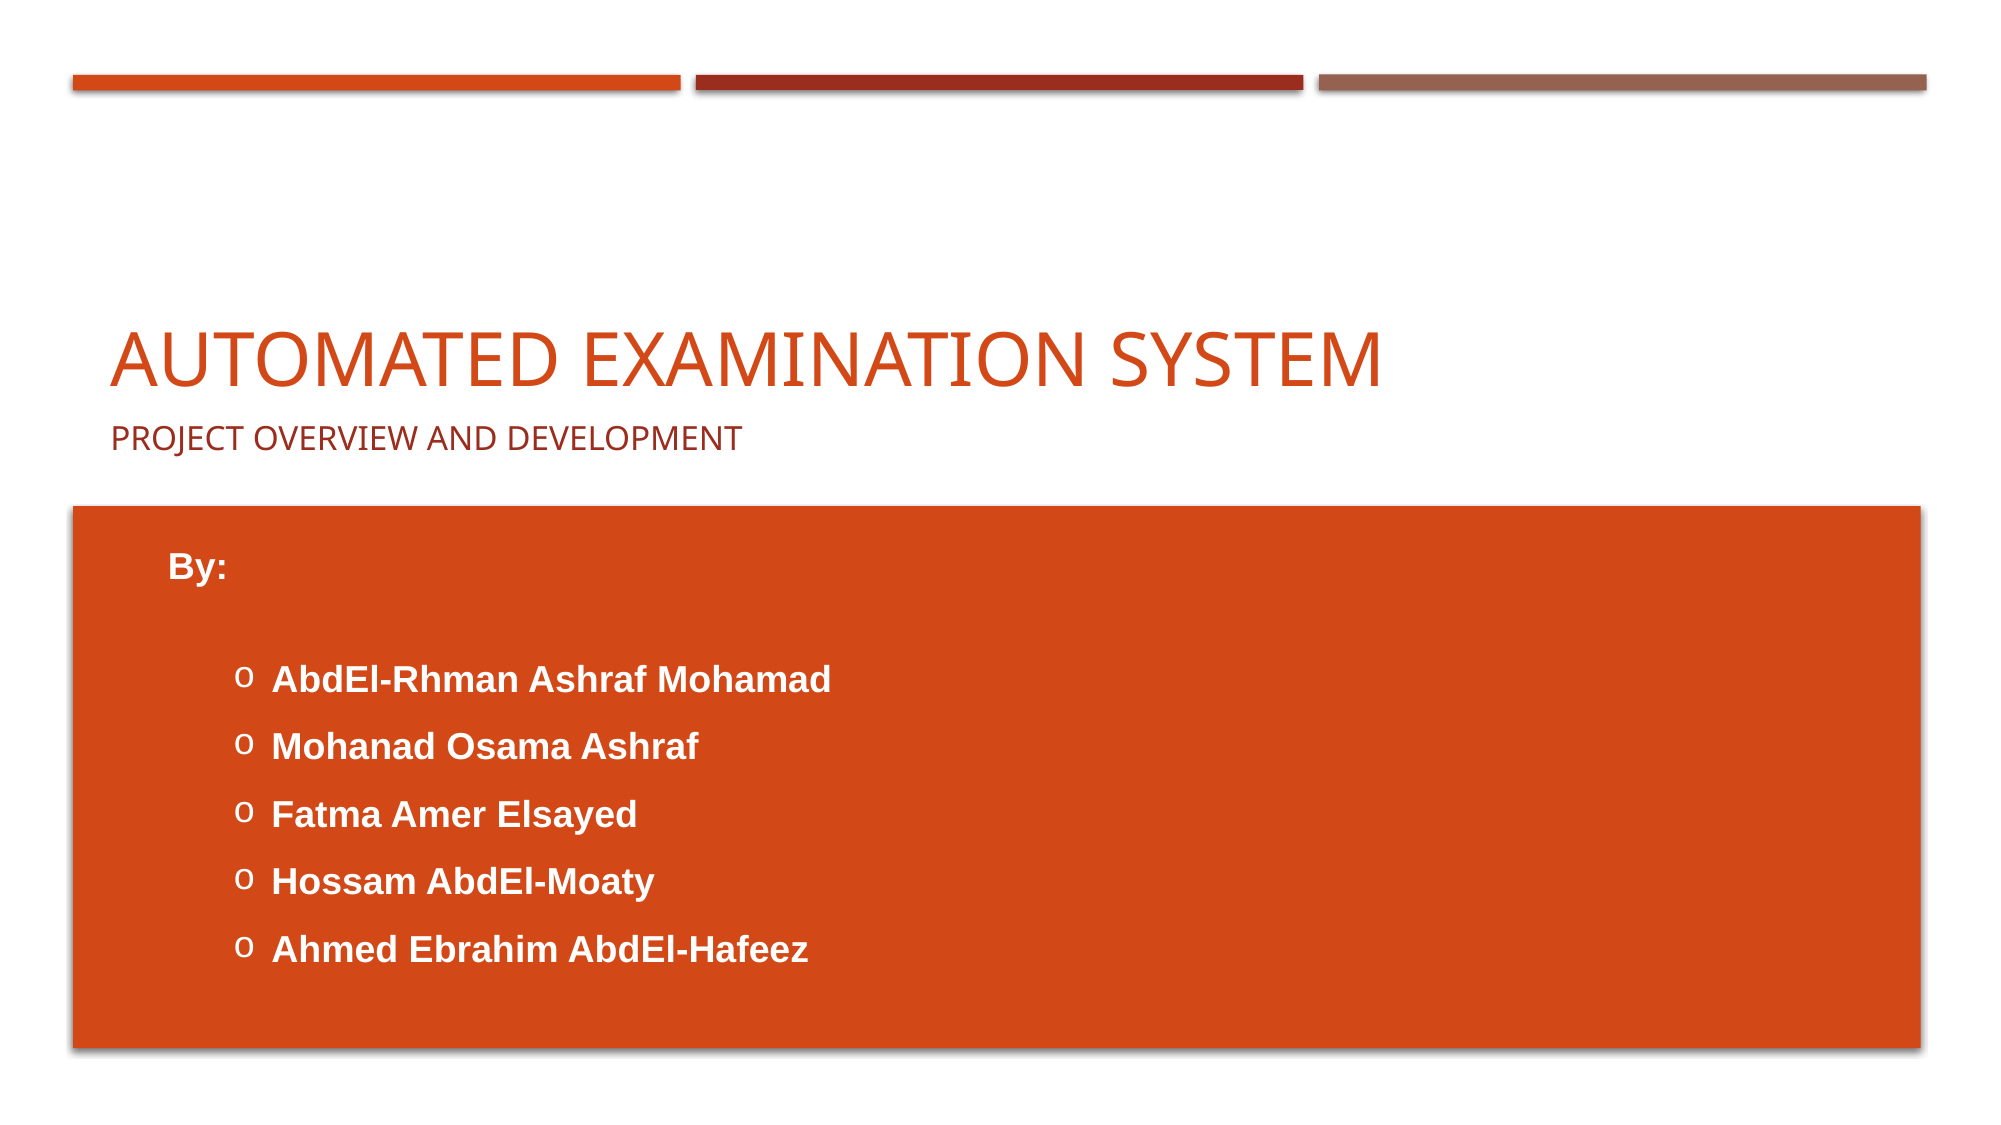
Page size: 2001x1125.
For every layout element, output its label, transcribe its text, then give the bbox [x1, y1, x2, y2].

text_box By: AbdEl-Rhman Ashraf Mohamad Mohanad Osama Ashraf Fatma Amer Elsayed Hossam AbdEl-Moaty Ahmed Ebrahim AbdEl-Hafeez [153, 534, 1275, 978]
title Automated Examination System [95, 167, 1899, 409]
subtitle Project Overview and Development [95, 409, 1899, 507]
